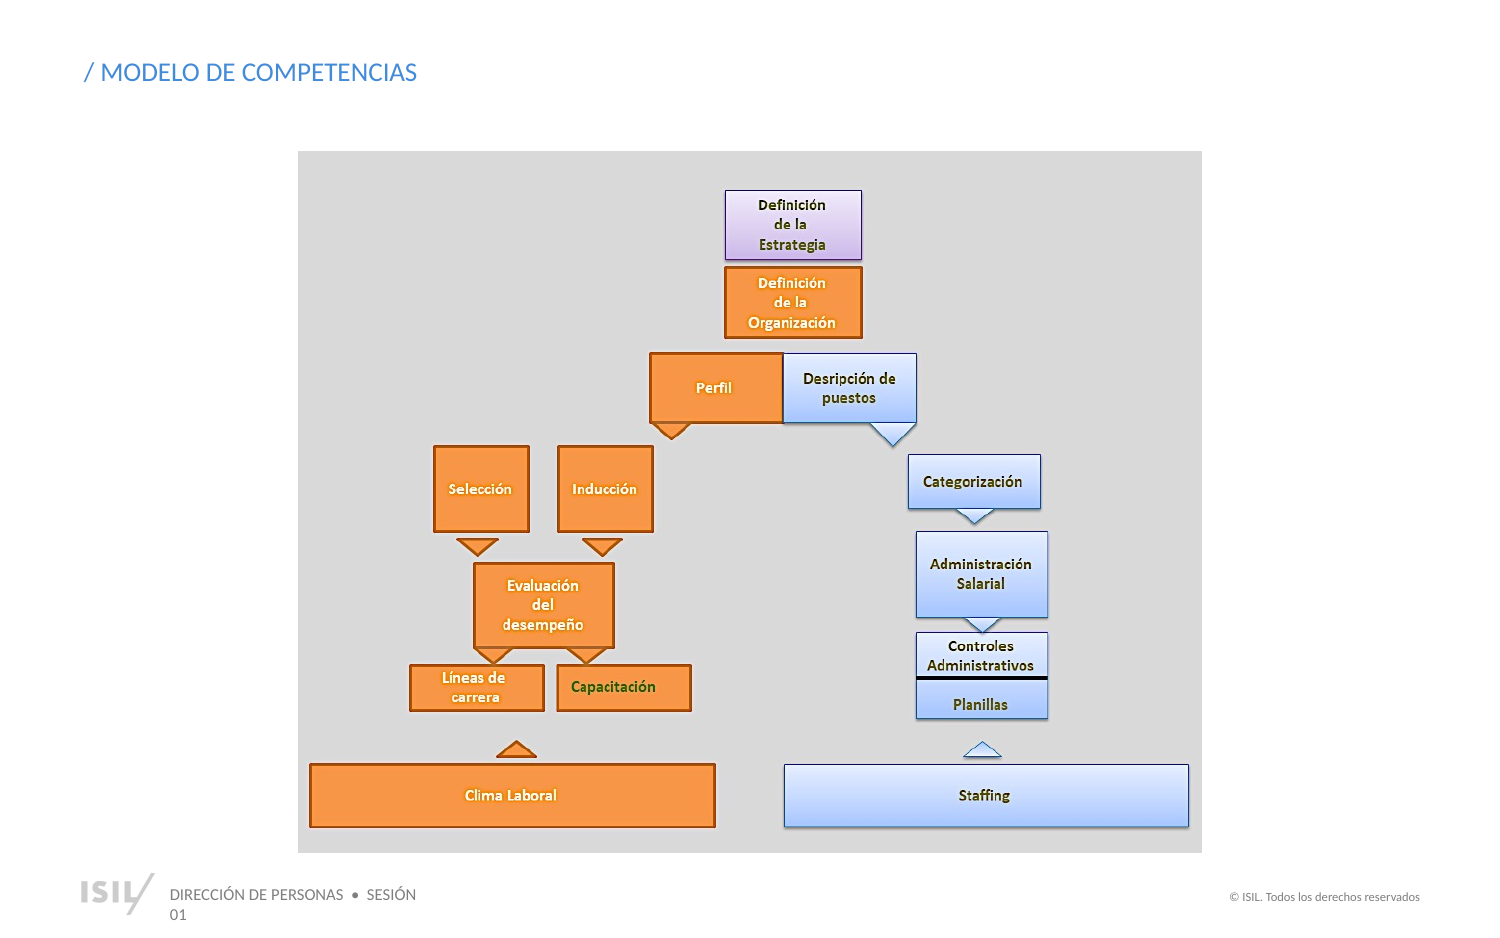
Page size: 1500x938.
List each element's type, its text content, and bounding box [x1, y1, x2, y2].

picture [298, 151, 1202, 853]
text_box / MODELO DE COMPETENCIAS [83, 54, 726, 87]
